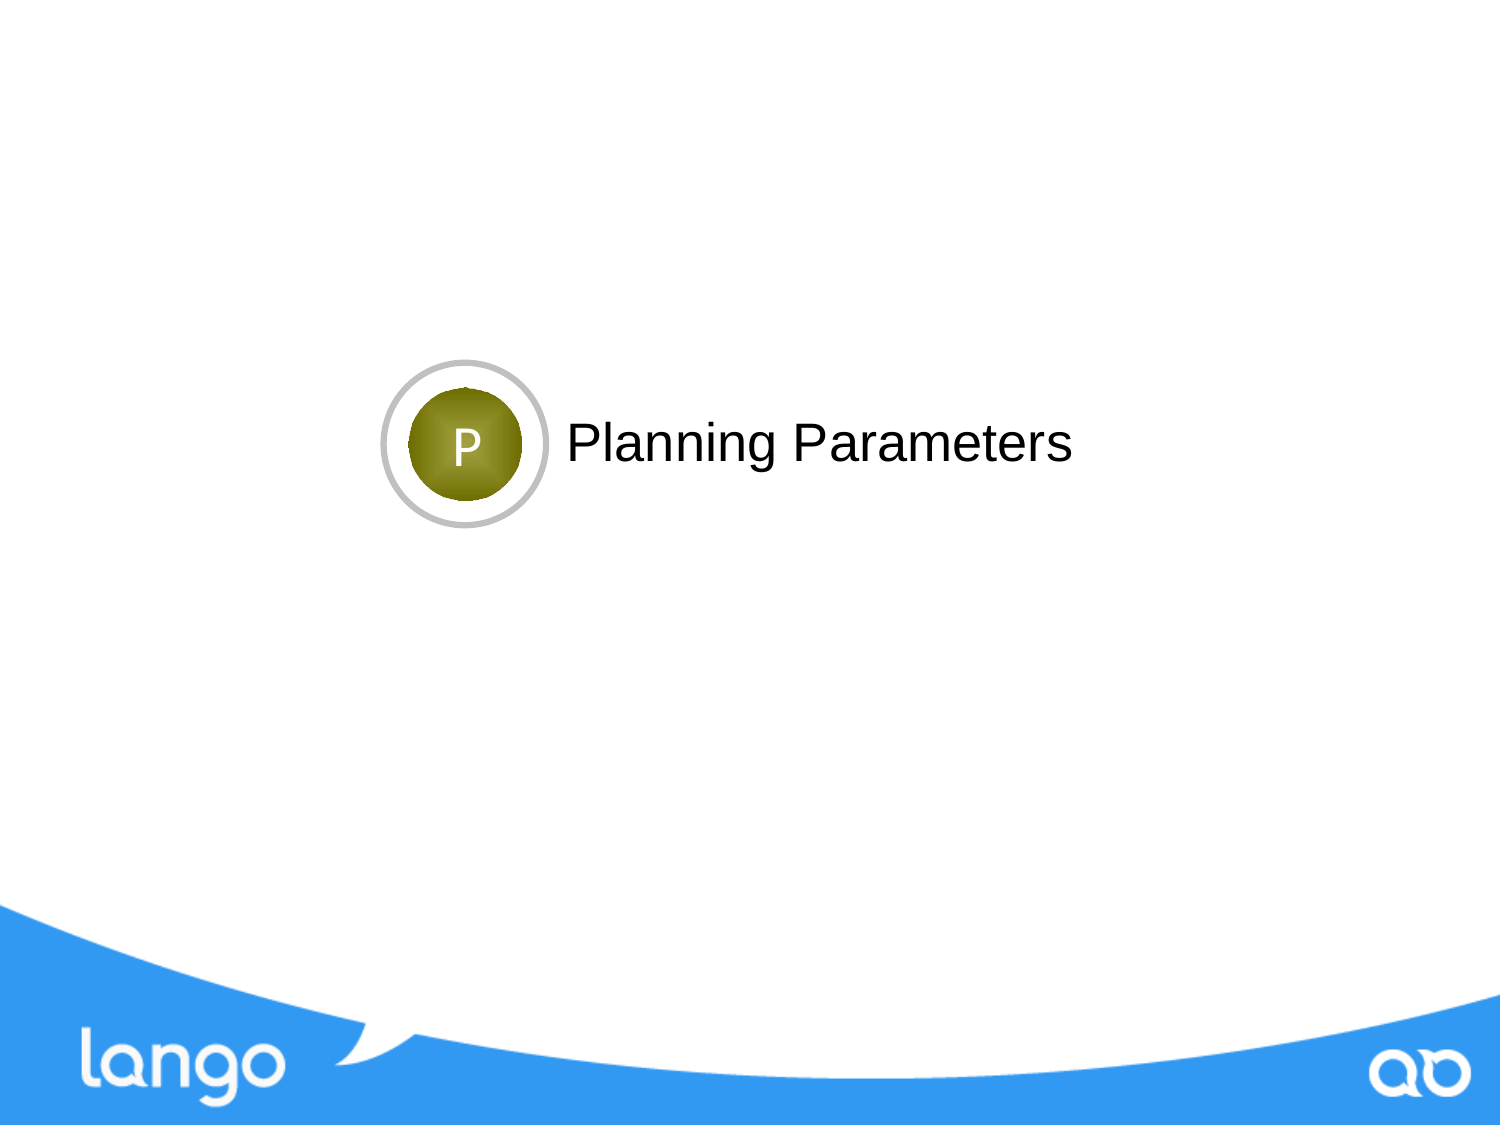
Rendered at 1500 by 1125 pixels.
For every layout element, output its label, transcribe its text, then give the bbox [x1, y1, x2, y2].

text_box Planning Parameters [551, 399, 1090, 480]
picture [0, 899, 1500, 1125]
text_box [417, 510, 513, 526]
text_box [408, 387, 522, 501]
text_box [383, 362, 547, 497]
